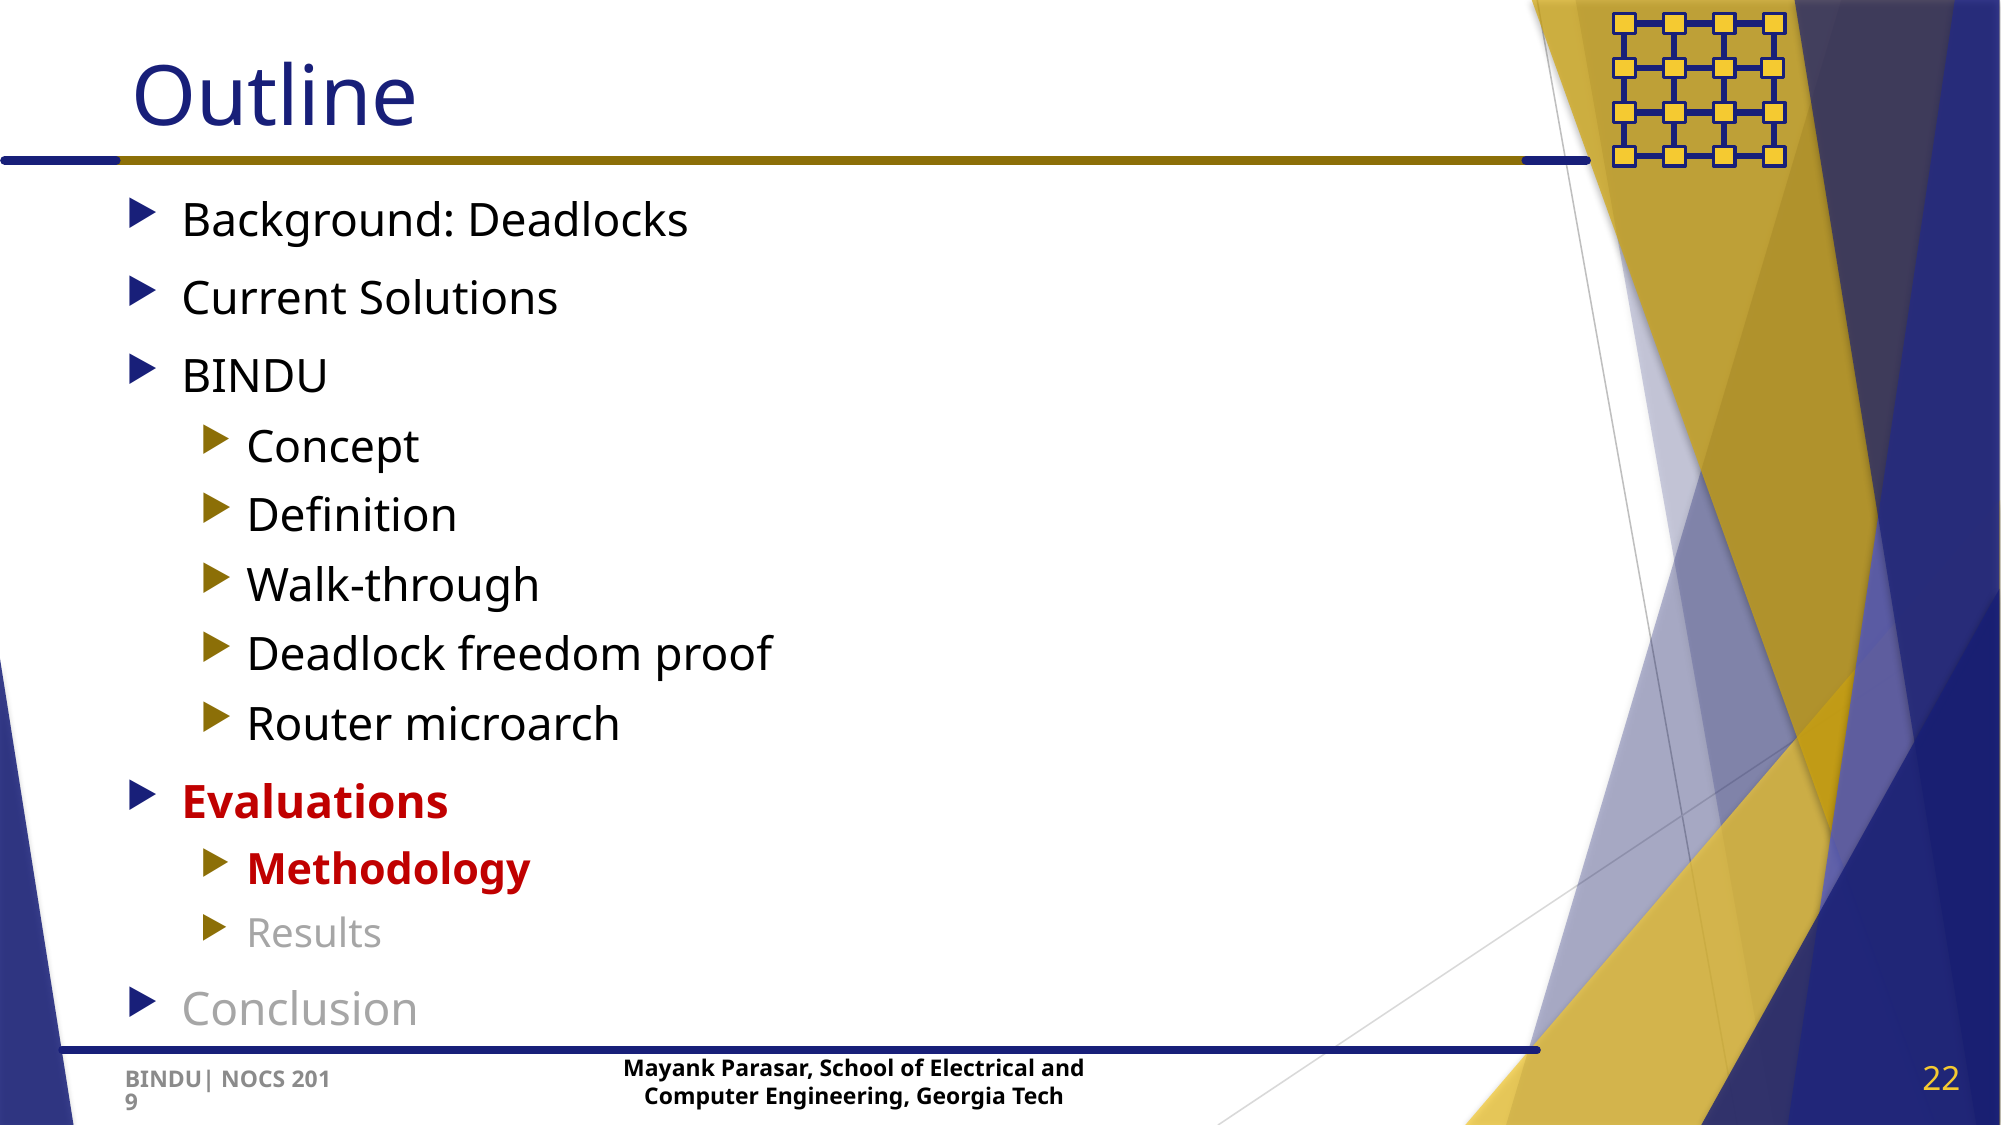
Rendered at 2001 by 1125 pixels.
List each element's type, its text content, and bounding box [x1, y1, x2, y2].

slide_number 22 [1863, 1050, 1976, 1110]
title Outline [115, 35, 1527, 161]
list Background: Deadlocks Current Solutions BINDU Concept Definition Walk-through Deadlock freedom proof Router microarch Evaluations Methodology Results Conclusion [111, 182, 1522, 1051]
footer BINDU| NOCS 2019 [109, 1050, 353, 1110]
